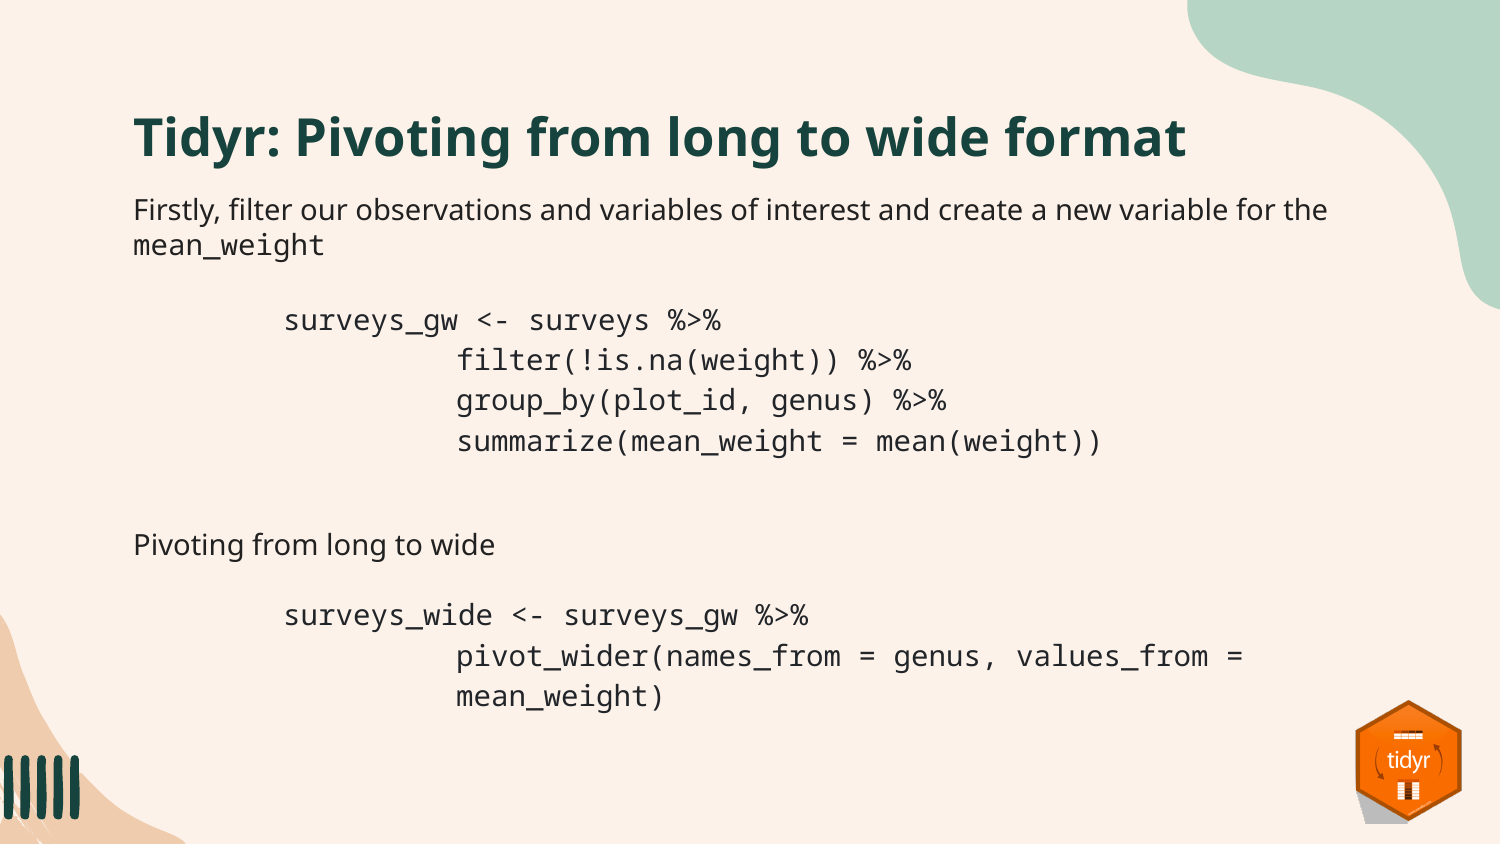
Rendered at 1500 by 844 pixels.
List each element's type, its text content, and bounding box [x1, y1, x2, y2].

picture [1311, 697, 1463, 824]
text_box Firstly, filter our observations and variables of interest and create a new variable for the mean_weight surveys_gw <- surveys %>% filter(!is.na(weight)) %>% group_by(plot_id, genus) %>% summarize(mean_weight = mean(weight)) Pivoting from long to wide surveys_wide <- surveys_gw %>% pivot_wider(names_from = genus, values_from = mean_weight) [118, 183, 1352, 825]
title Tidyr: Pivoting from long to wide format [118, 88, 1382, 183]
